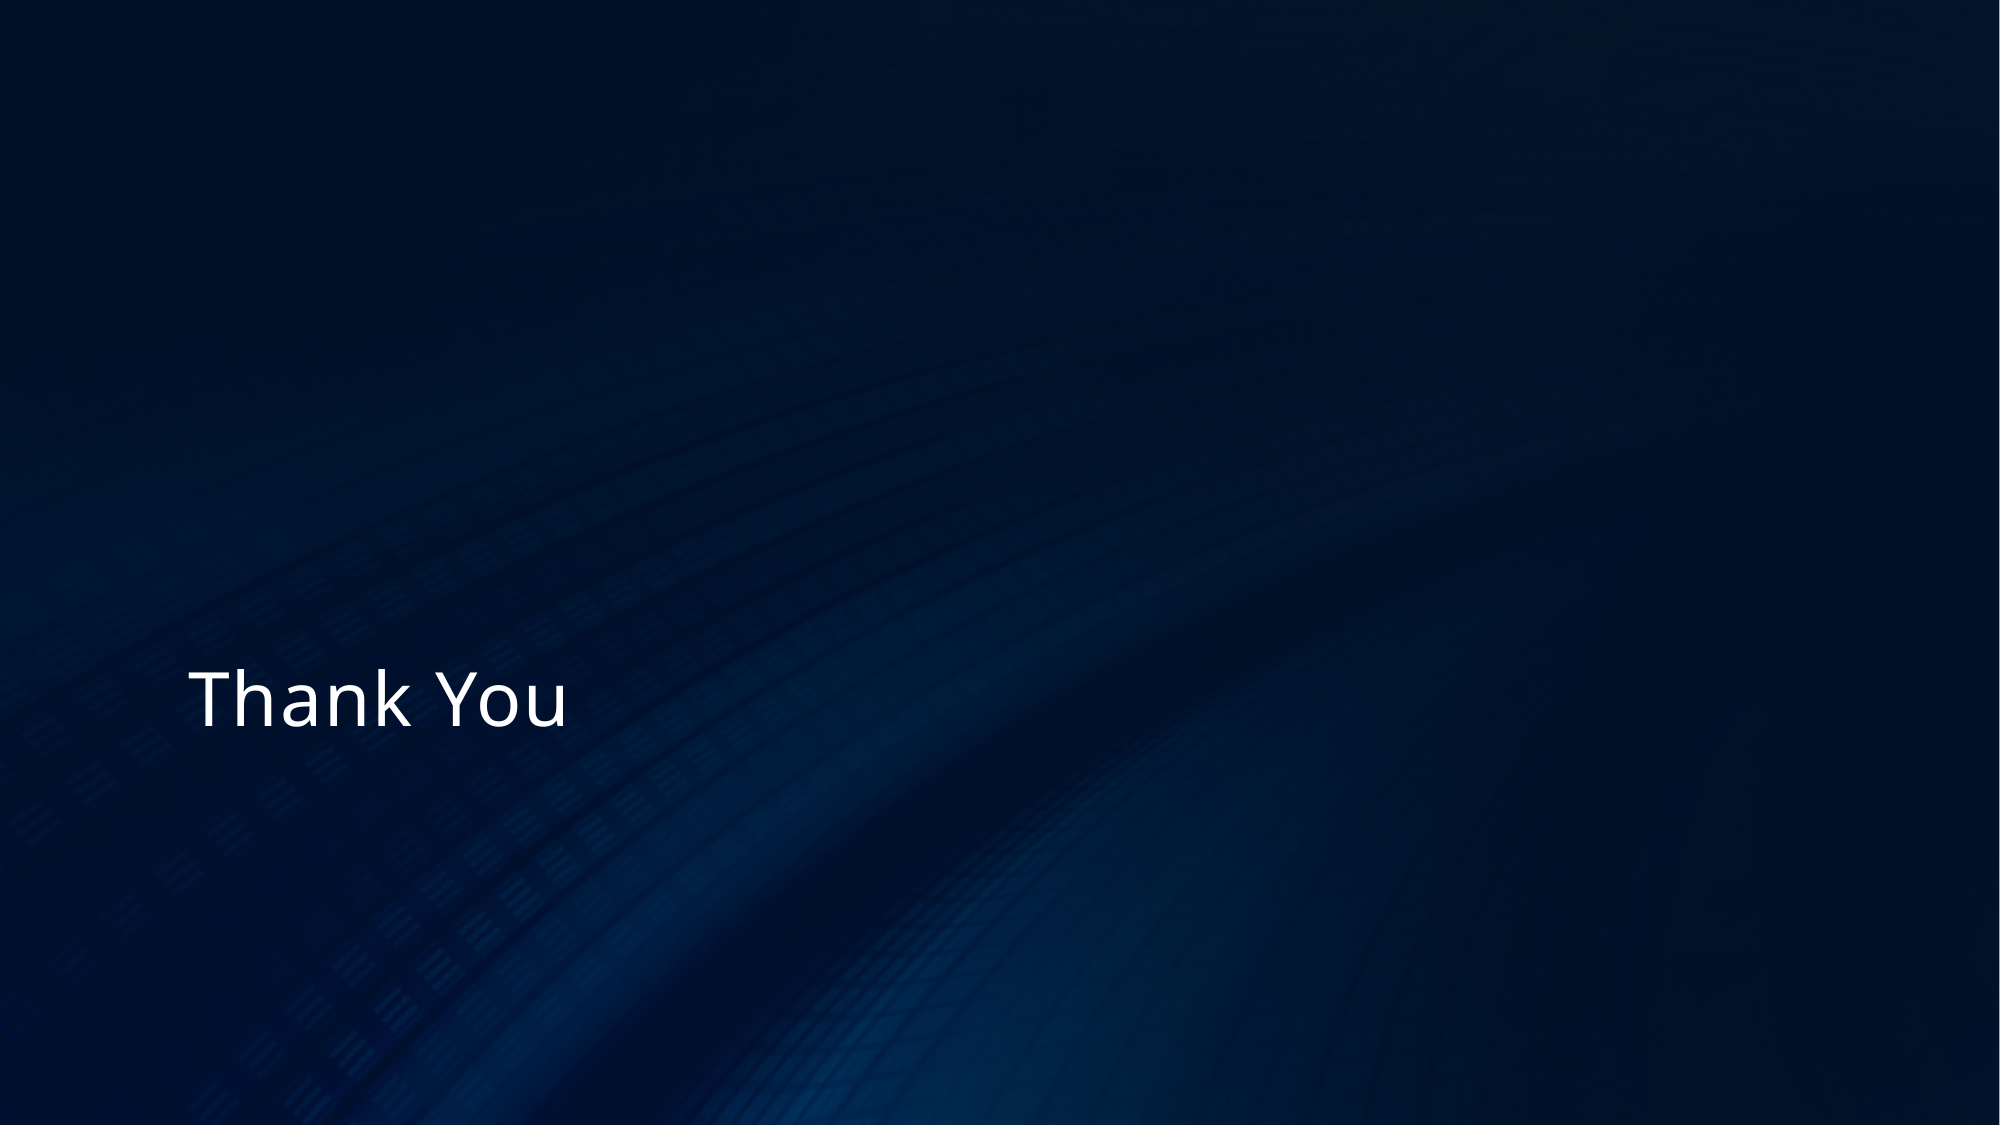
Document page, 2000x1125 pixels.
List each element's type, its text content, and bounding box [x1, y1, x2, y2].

title Thank You [173, 312, 764, 750]
picture [0, 0, 2000, 1125]
